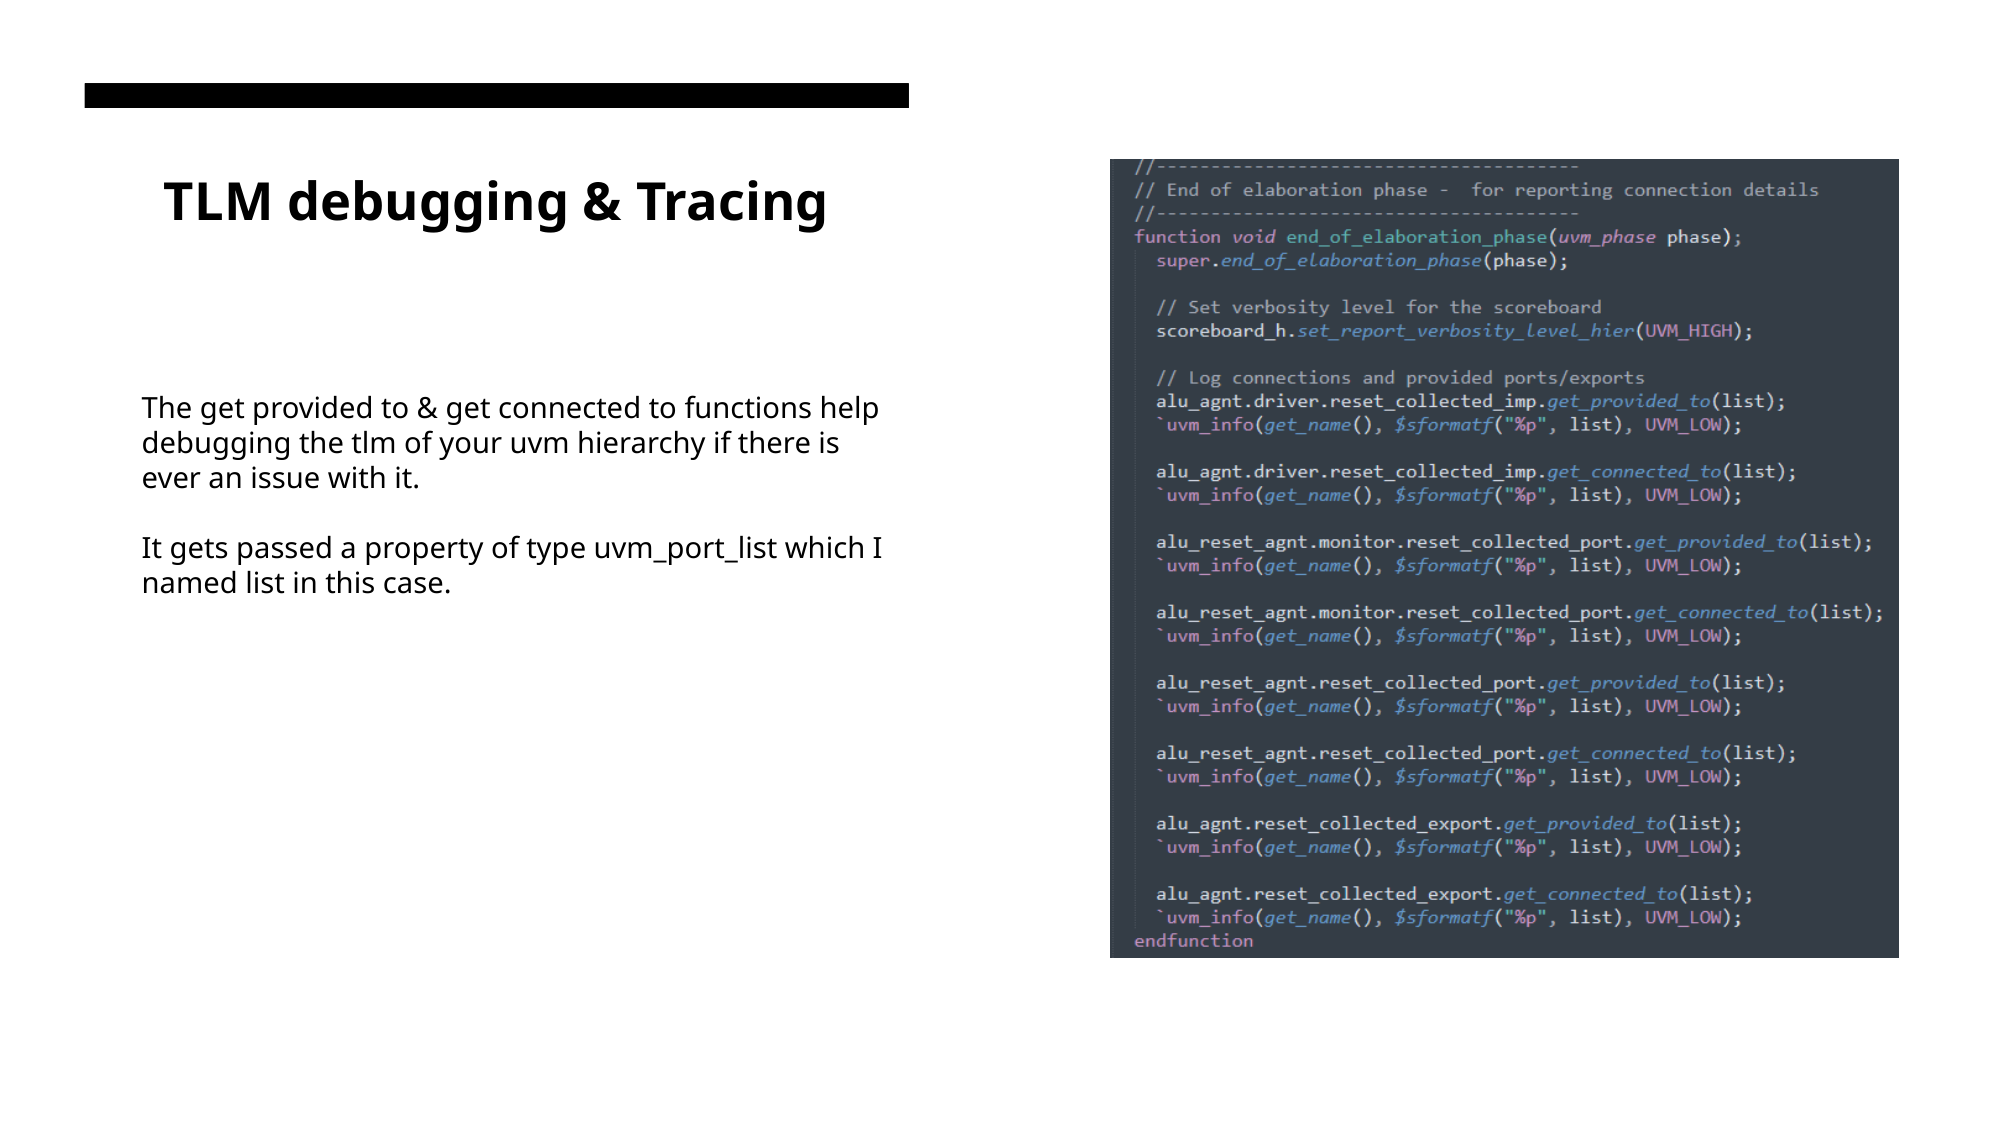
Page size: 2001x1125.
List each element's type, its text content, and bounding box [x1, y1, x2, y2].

text_box The get provided to & get connected to functions help debugging the tlm of your uvm hierarchy if there is ever an issue with it. It gets passed a property of type uvm_port_list which I named list in this case. [126, 382, 909, 607]
title TLM debugging & Tracing [84, 160, 909, 365]
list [1110, 159, 1899, 959]
